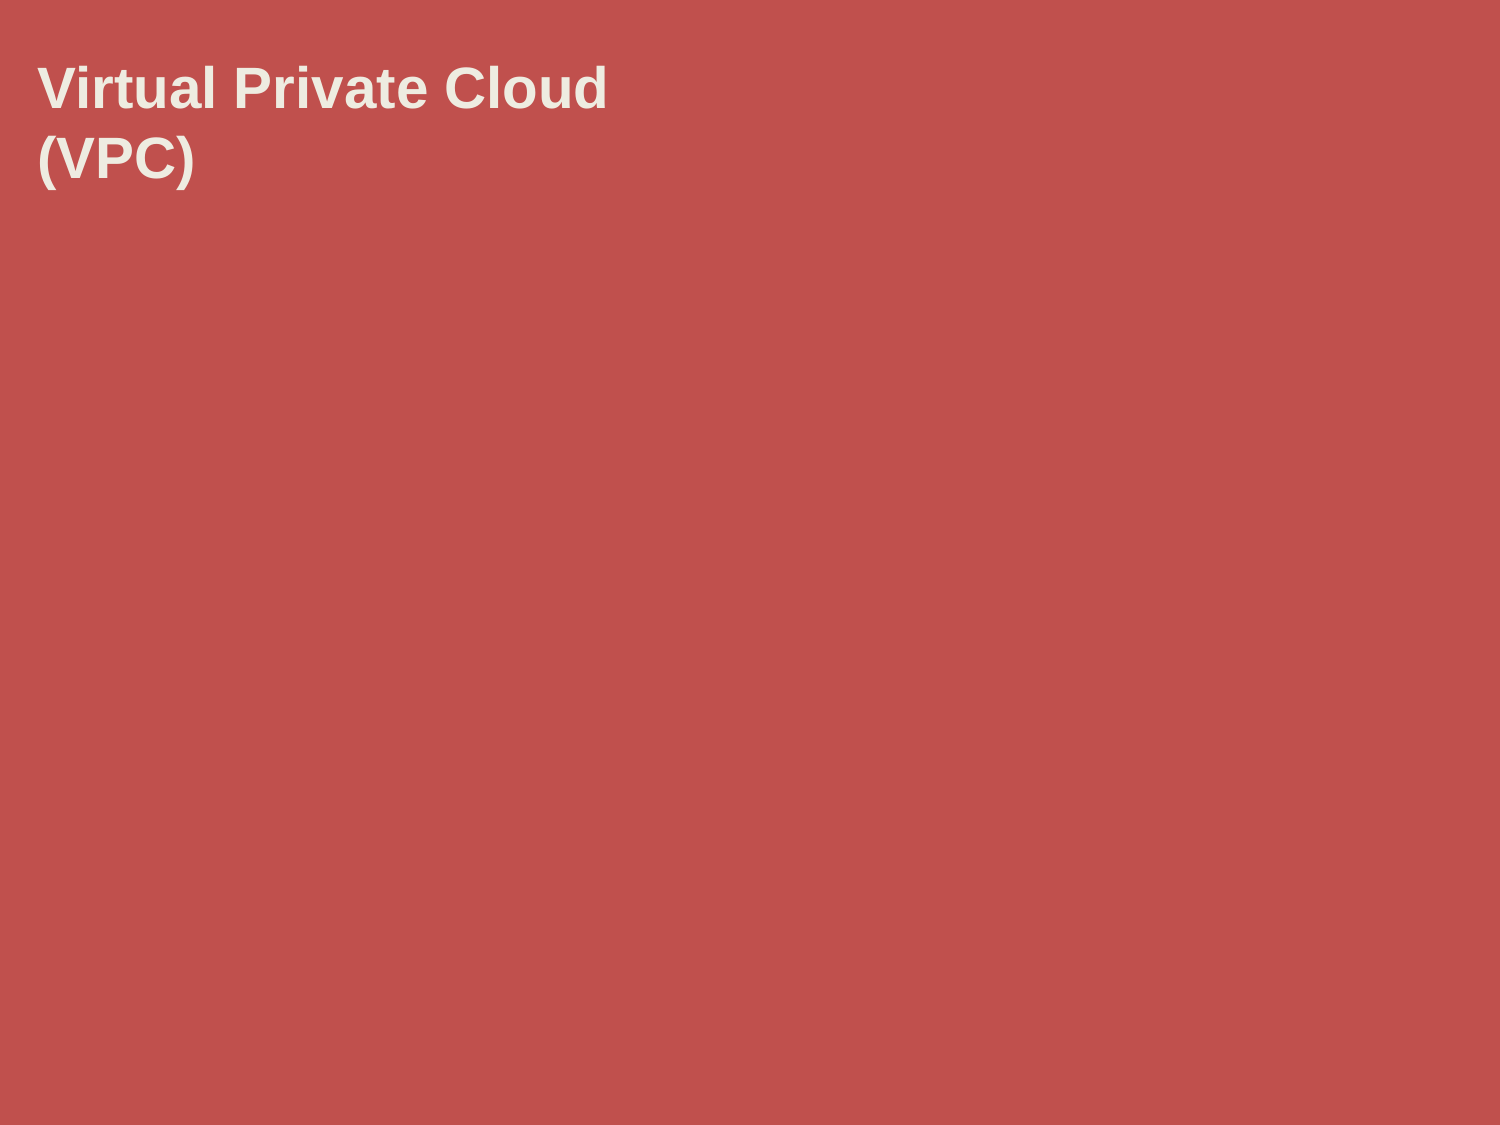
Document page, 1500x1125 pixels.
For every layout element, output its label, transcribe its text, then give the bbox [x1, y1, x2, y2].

title Virtual Private Cloud (VPC) [37, 50, 746, 193]
